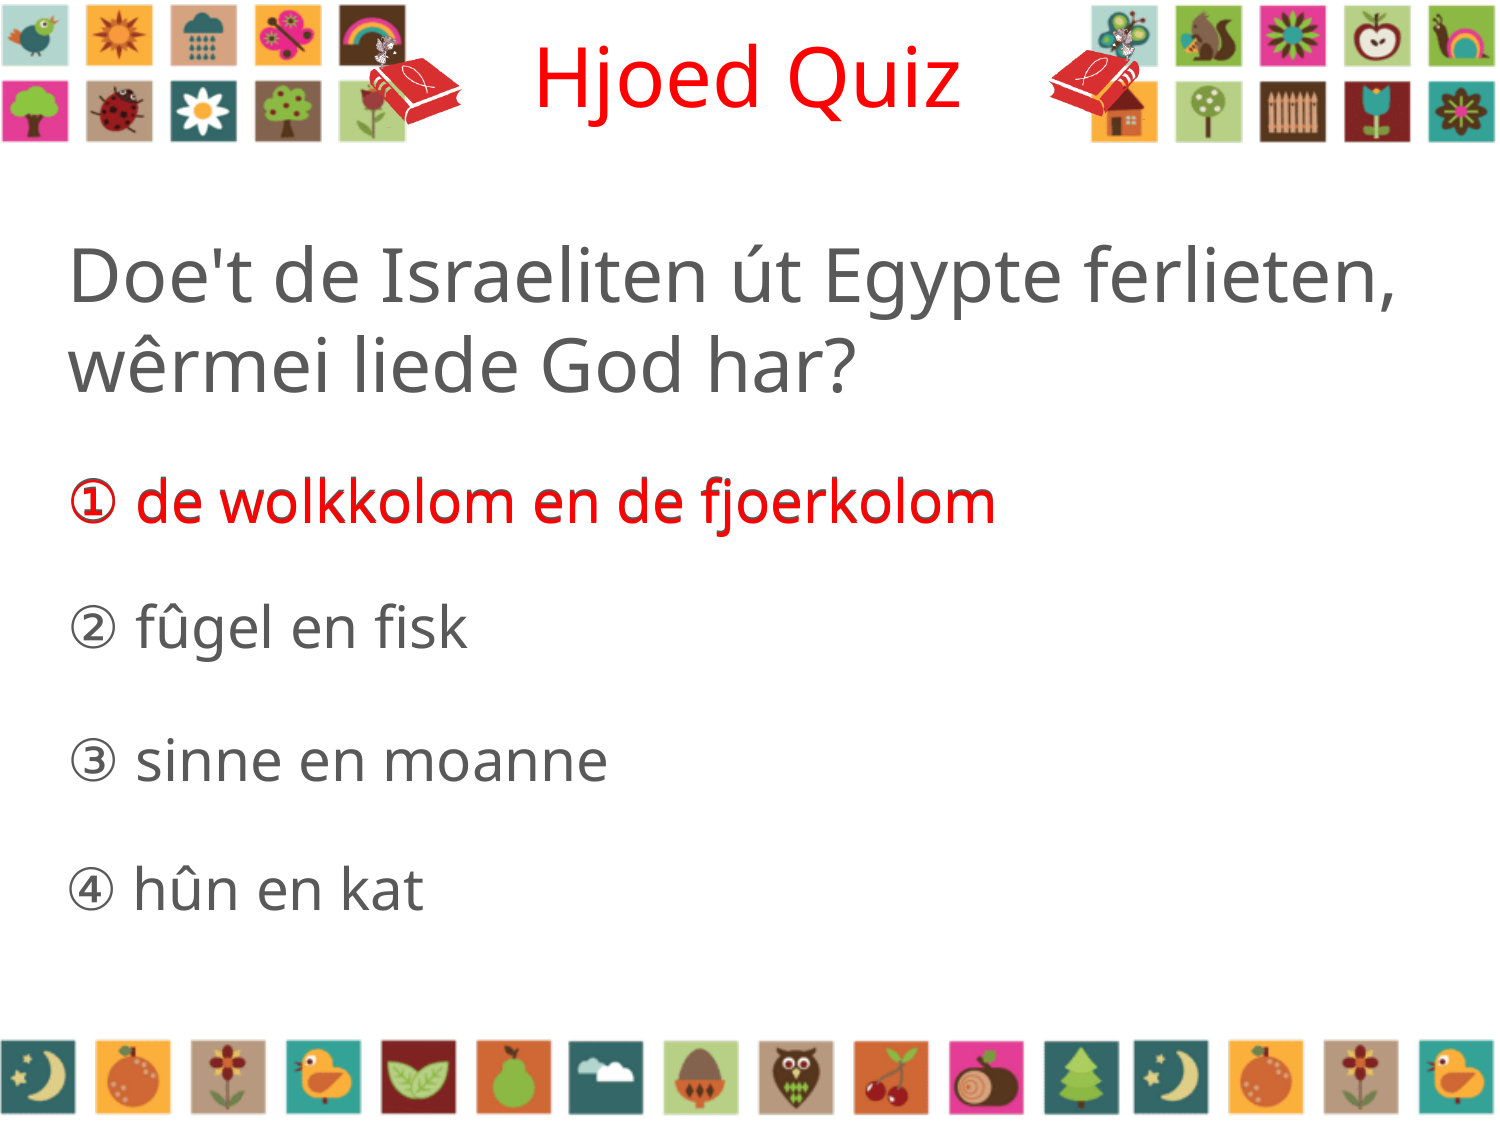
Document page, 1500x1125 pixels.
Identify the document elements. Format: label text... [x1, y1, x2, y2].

text_box Doe't de Israeliten út Egypte ferlieten, wêrmei liede God har? [53, 219, 1436, 415]
text_box ② fûgel en fisk [53, 582, 1436, 668]
text_box ① de wolkkolom en de fjoerkolom [53, 457, 1483, 543]
picture [0, 3, 494, 150]
text_box ③ sinne en moanne [53, 716, 1483, 801]
text_box Hjoed Quiz [425, 16, 1078, 131]
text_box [0, 1028, 1500, 1118]
text_box ④ hûn en kat [50, 844, 1480, 930]
picture [1017, 3, 1500, 150]
